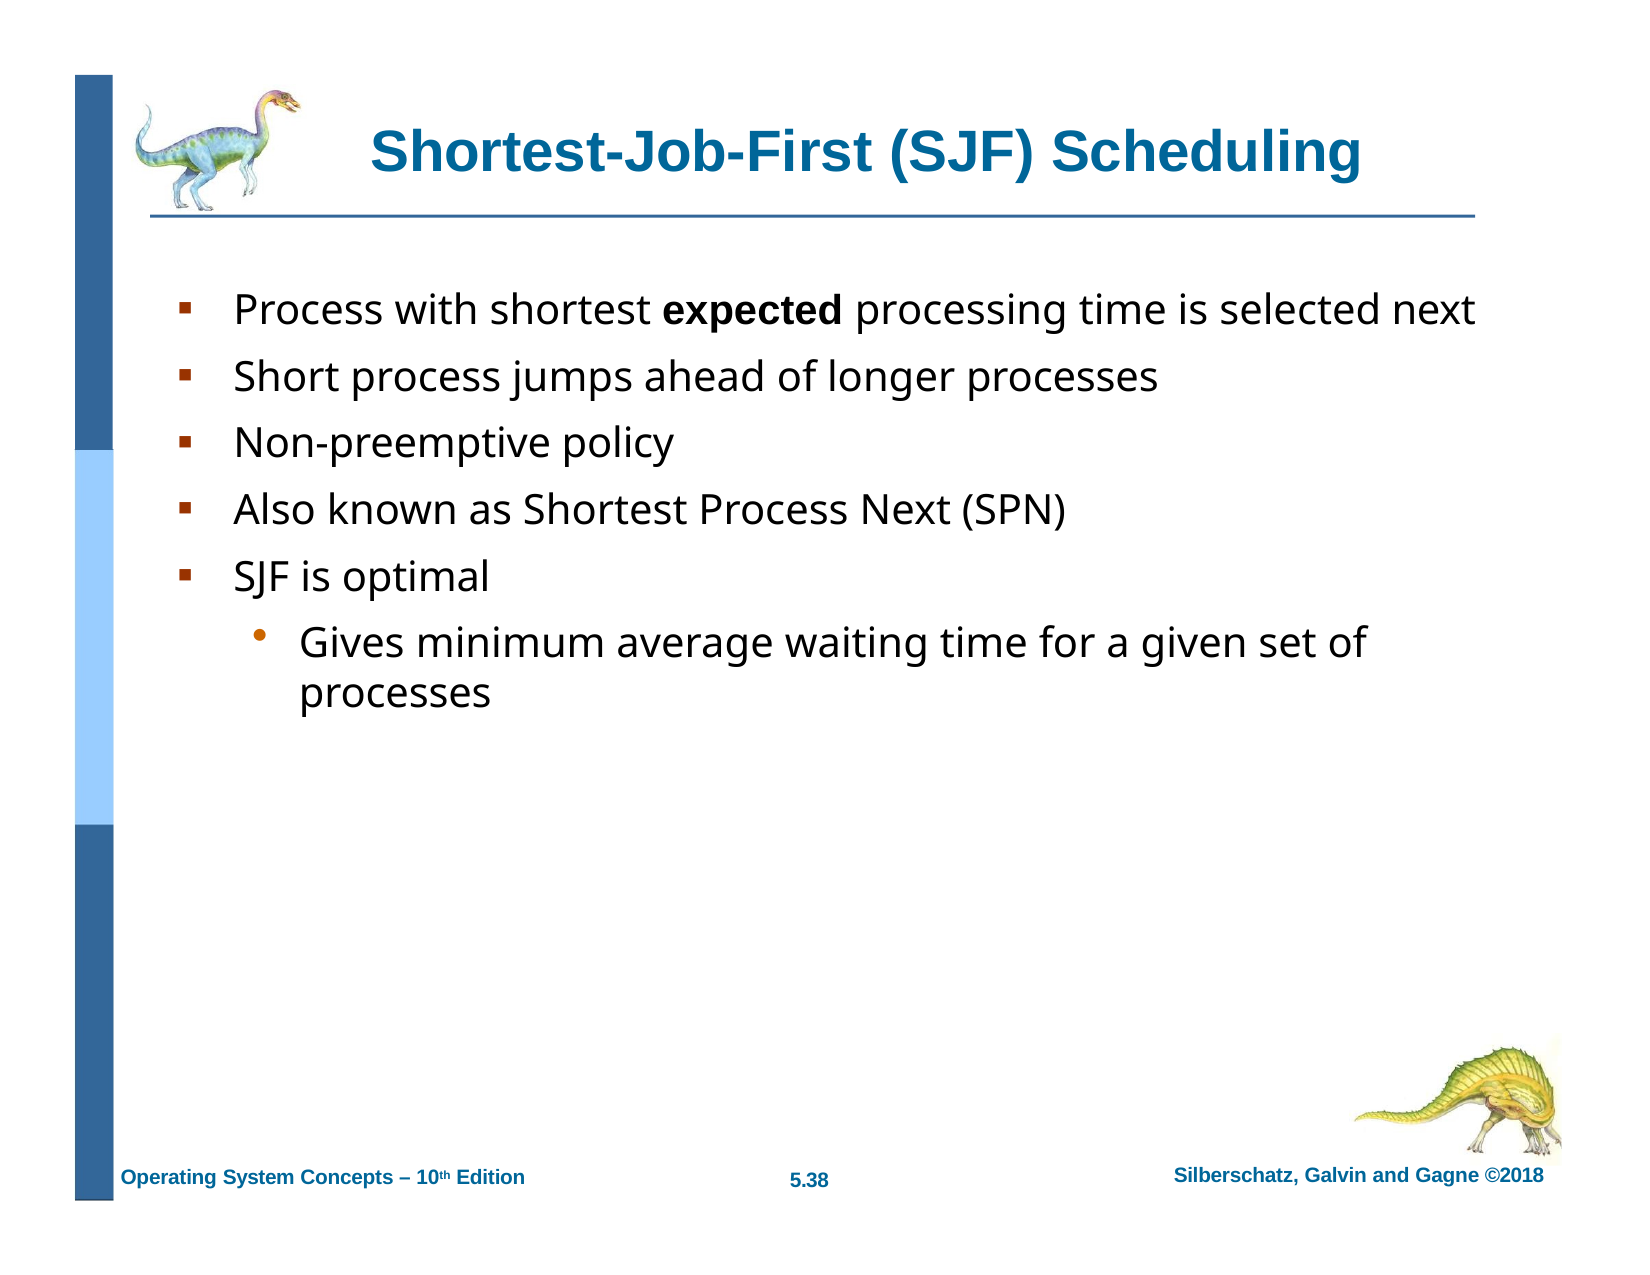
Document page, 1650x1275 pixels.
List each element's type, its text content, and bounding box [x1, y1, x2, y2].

text_box Operating System Concepts – 10th Edition [118, 1163, 531, 1189]
text_box Process with shortest expected processing time is selected next Short process jumps ahead of longer processes Non-preemptive policy Also known as Shortest Process Next (SPN) SJF is optimal Gives minimum average waiting time for a given set of processes [175, 268, 1500, 716]
slide_number 5.38 [787, 1166, 839, 1275]
picture [1349, 1033, 1562, 1166]
text_box Silberschatz, Galvin and Gagne ©2018 [1171, 1162, 1547, 1188]
picture [131, 84, 307, 110]
picture [74, 449, 114, 1201]
title Shortest-Job-First (SJF) Scheduling [111, 110, 1539, 326]
